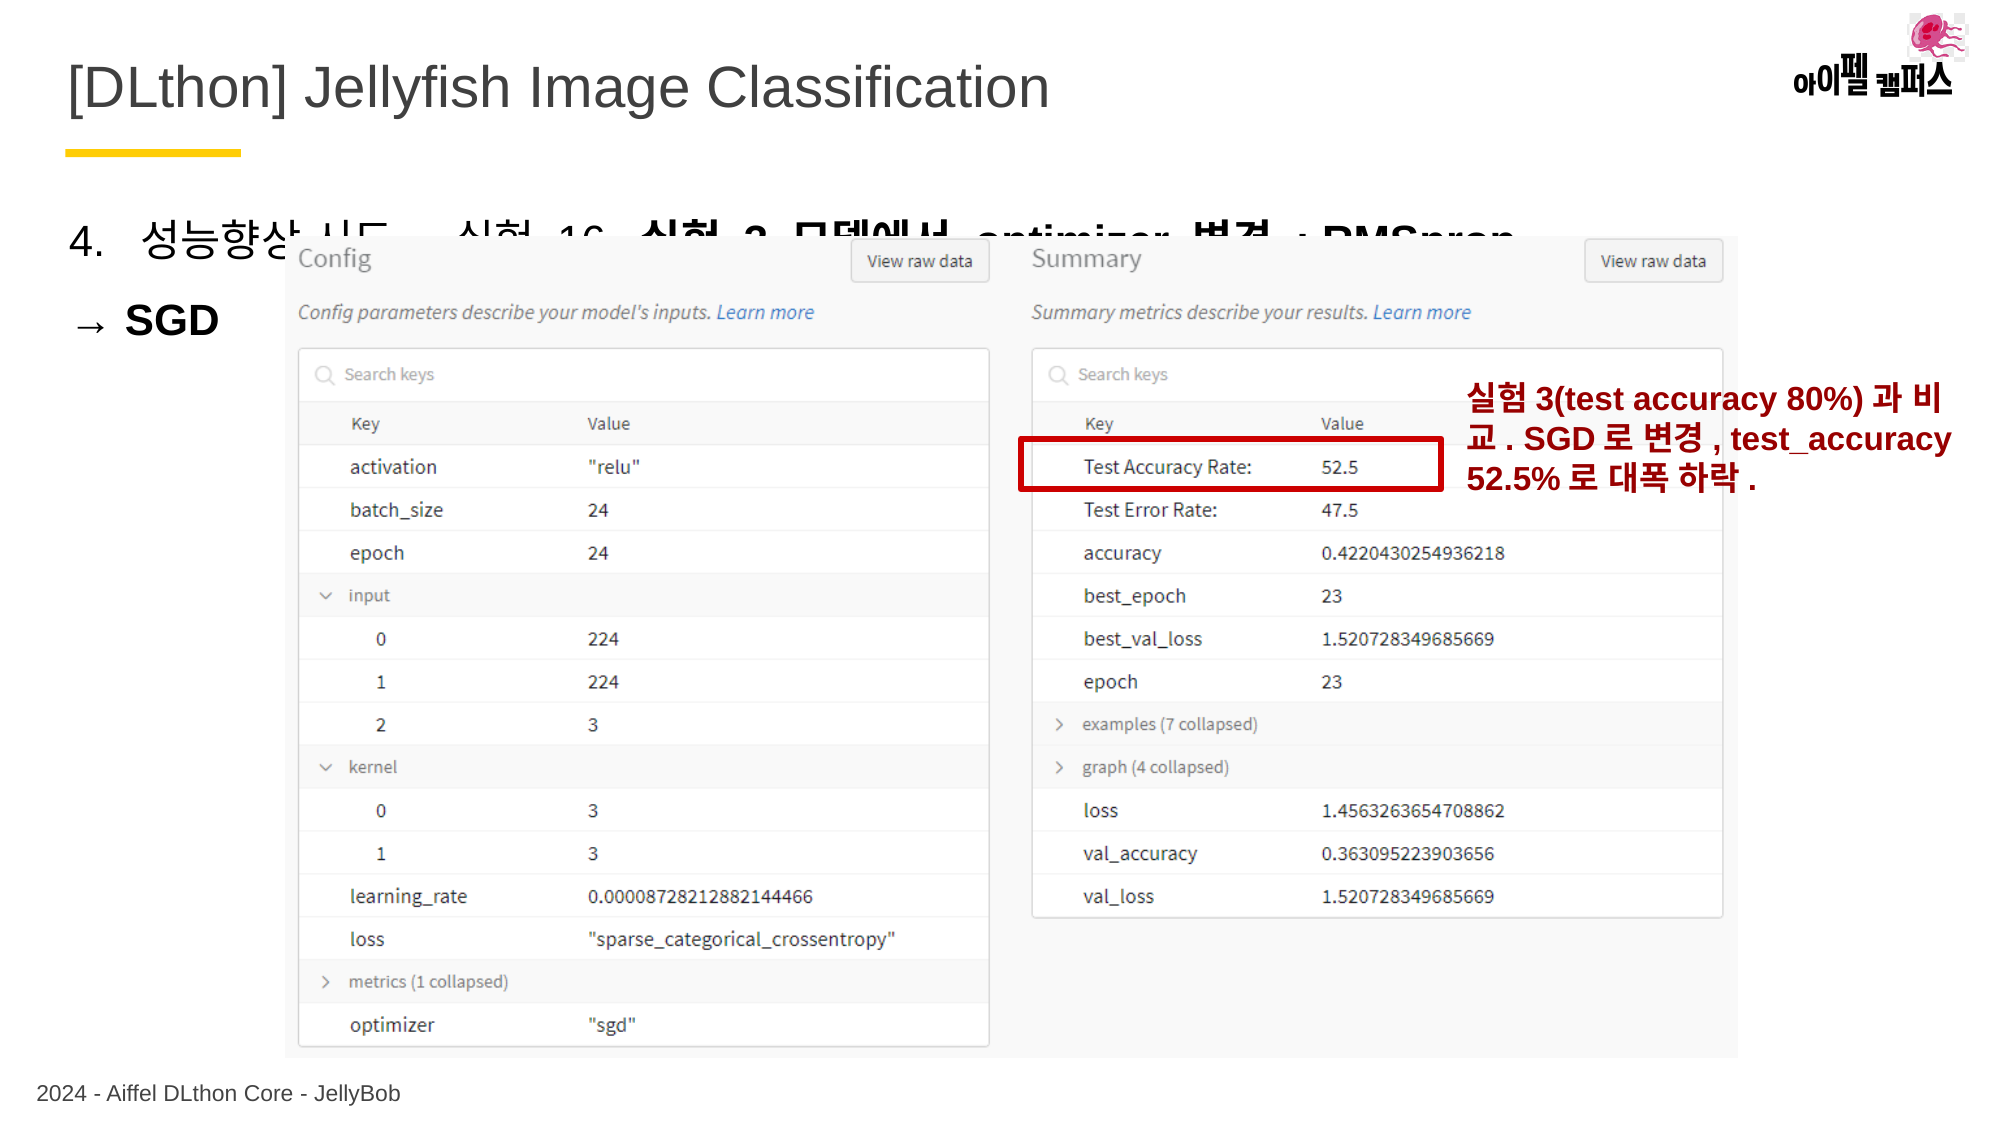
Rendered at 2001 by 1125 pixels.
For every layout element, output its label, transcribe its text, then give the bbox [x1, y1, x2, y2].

text_box 2024 - Aiffel DLthon Core - JellyBob [28, 1057, 582, 1114]
title [DLthon] Jellyfish Image Classification [60, 49, 1795, 167]
text_box 4. 성능향상 시도 - 실험 16. 실험 3 모델에서 optimizer 변경 : RMSprop → SGD [63, 180, 1563, 350]
picture [1794, 13, 1969, 98]
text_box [285, 235, 2000, 1058]
